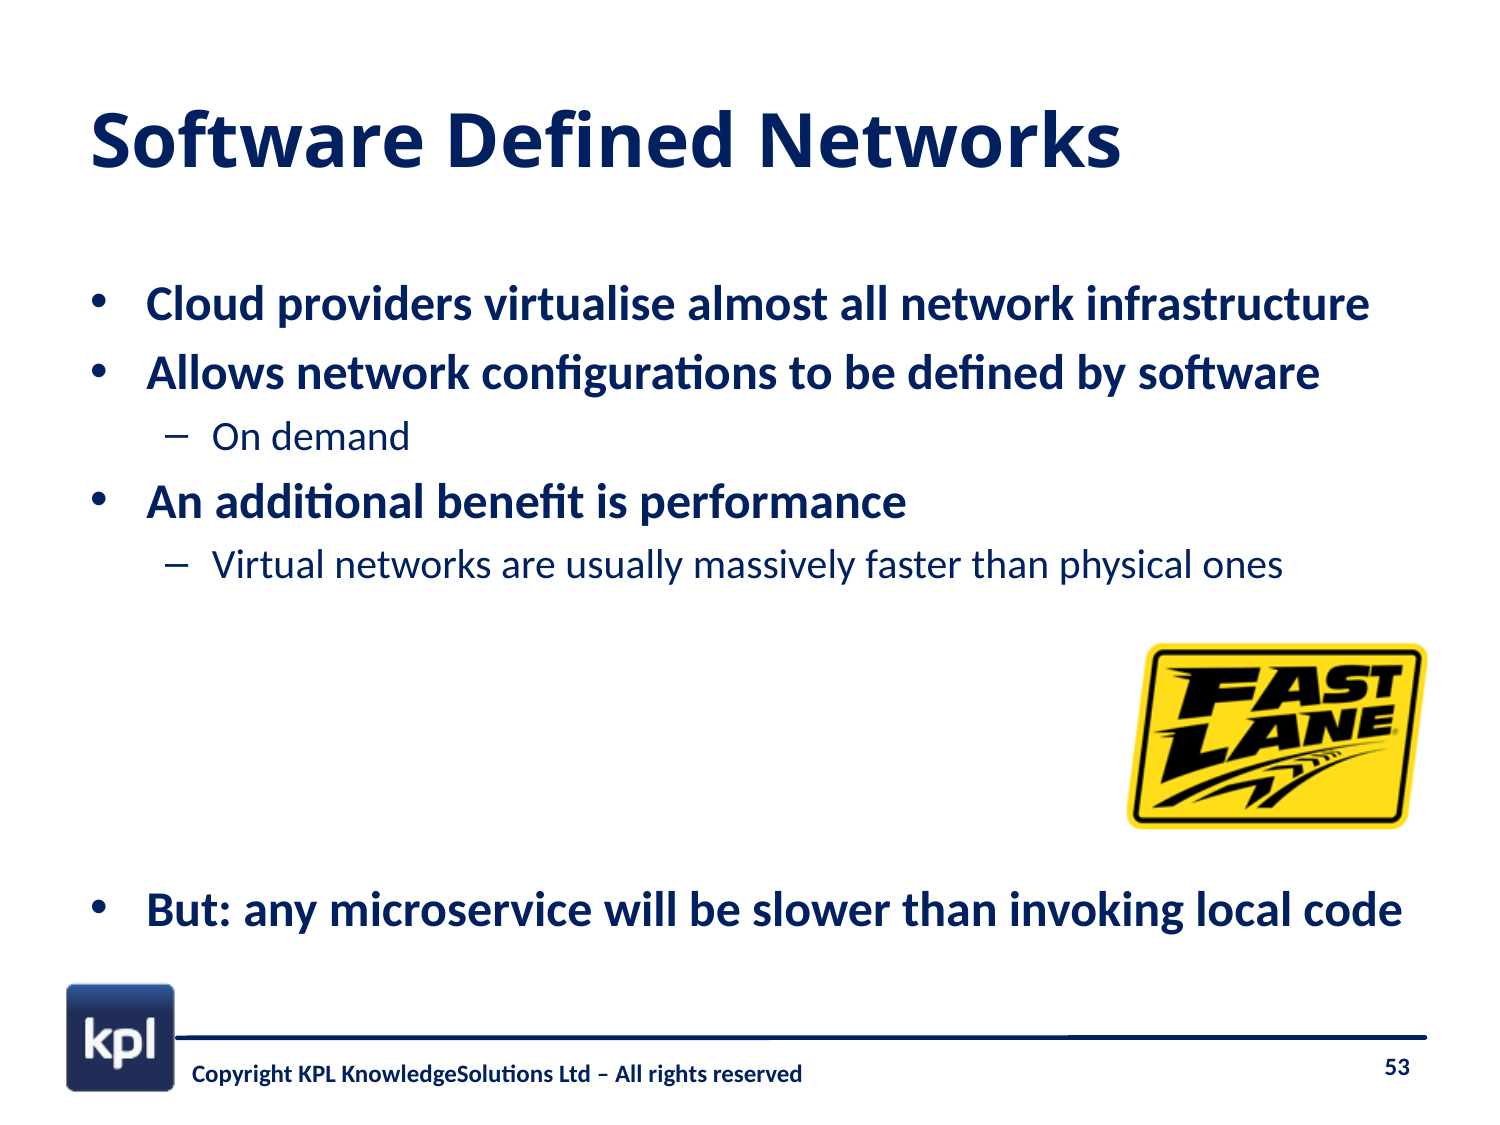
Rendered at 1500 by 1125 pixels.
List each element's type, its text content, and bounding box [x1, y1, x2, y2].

title Software Defined Networks [75, 43, 1436, 233]
list Cloud providers virtualise almost all network infrastructure Allows network configurations to be defined by software On demand An additional benefit is performance Virtual networks are usually massively faster than physical ones But: any microservice will be slower than invoking local code [75, 262, 1425, 1013]
picture [62, 980, 178, 1095]
text_box Copyright KPL KnowledgeSolutions Ltd – All rights reserved [177, 1049, 963, 1110]
slide_number 53 [987, 1042, 1425, 1103]
picture [1119, 637, 1433, 833]
